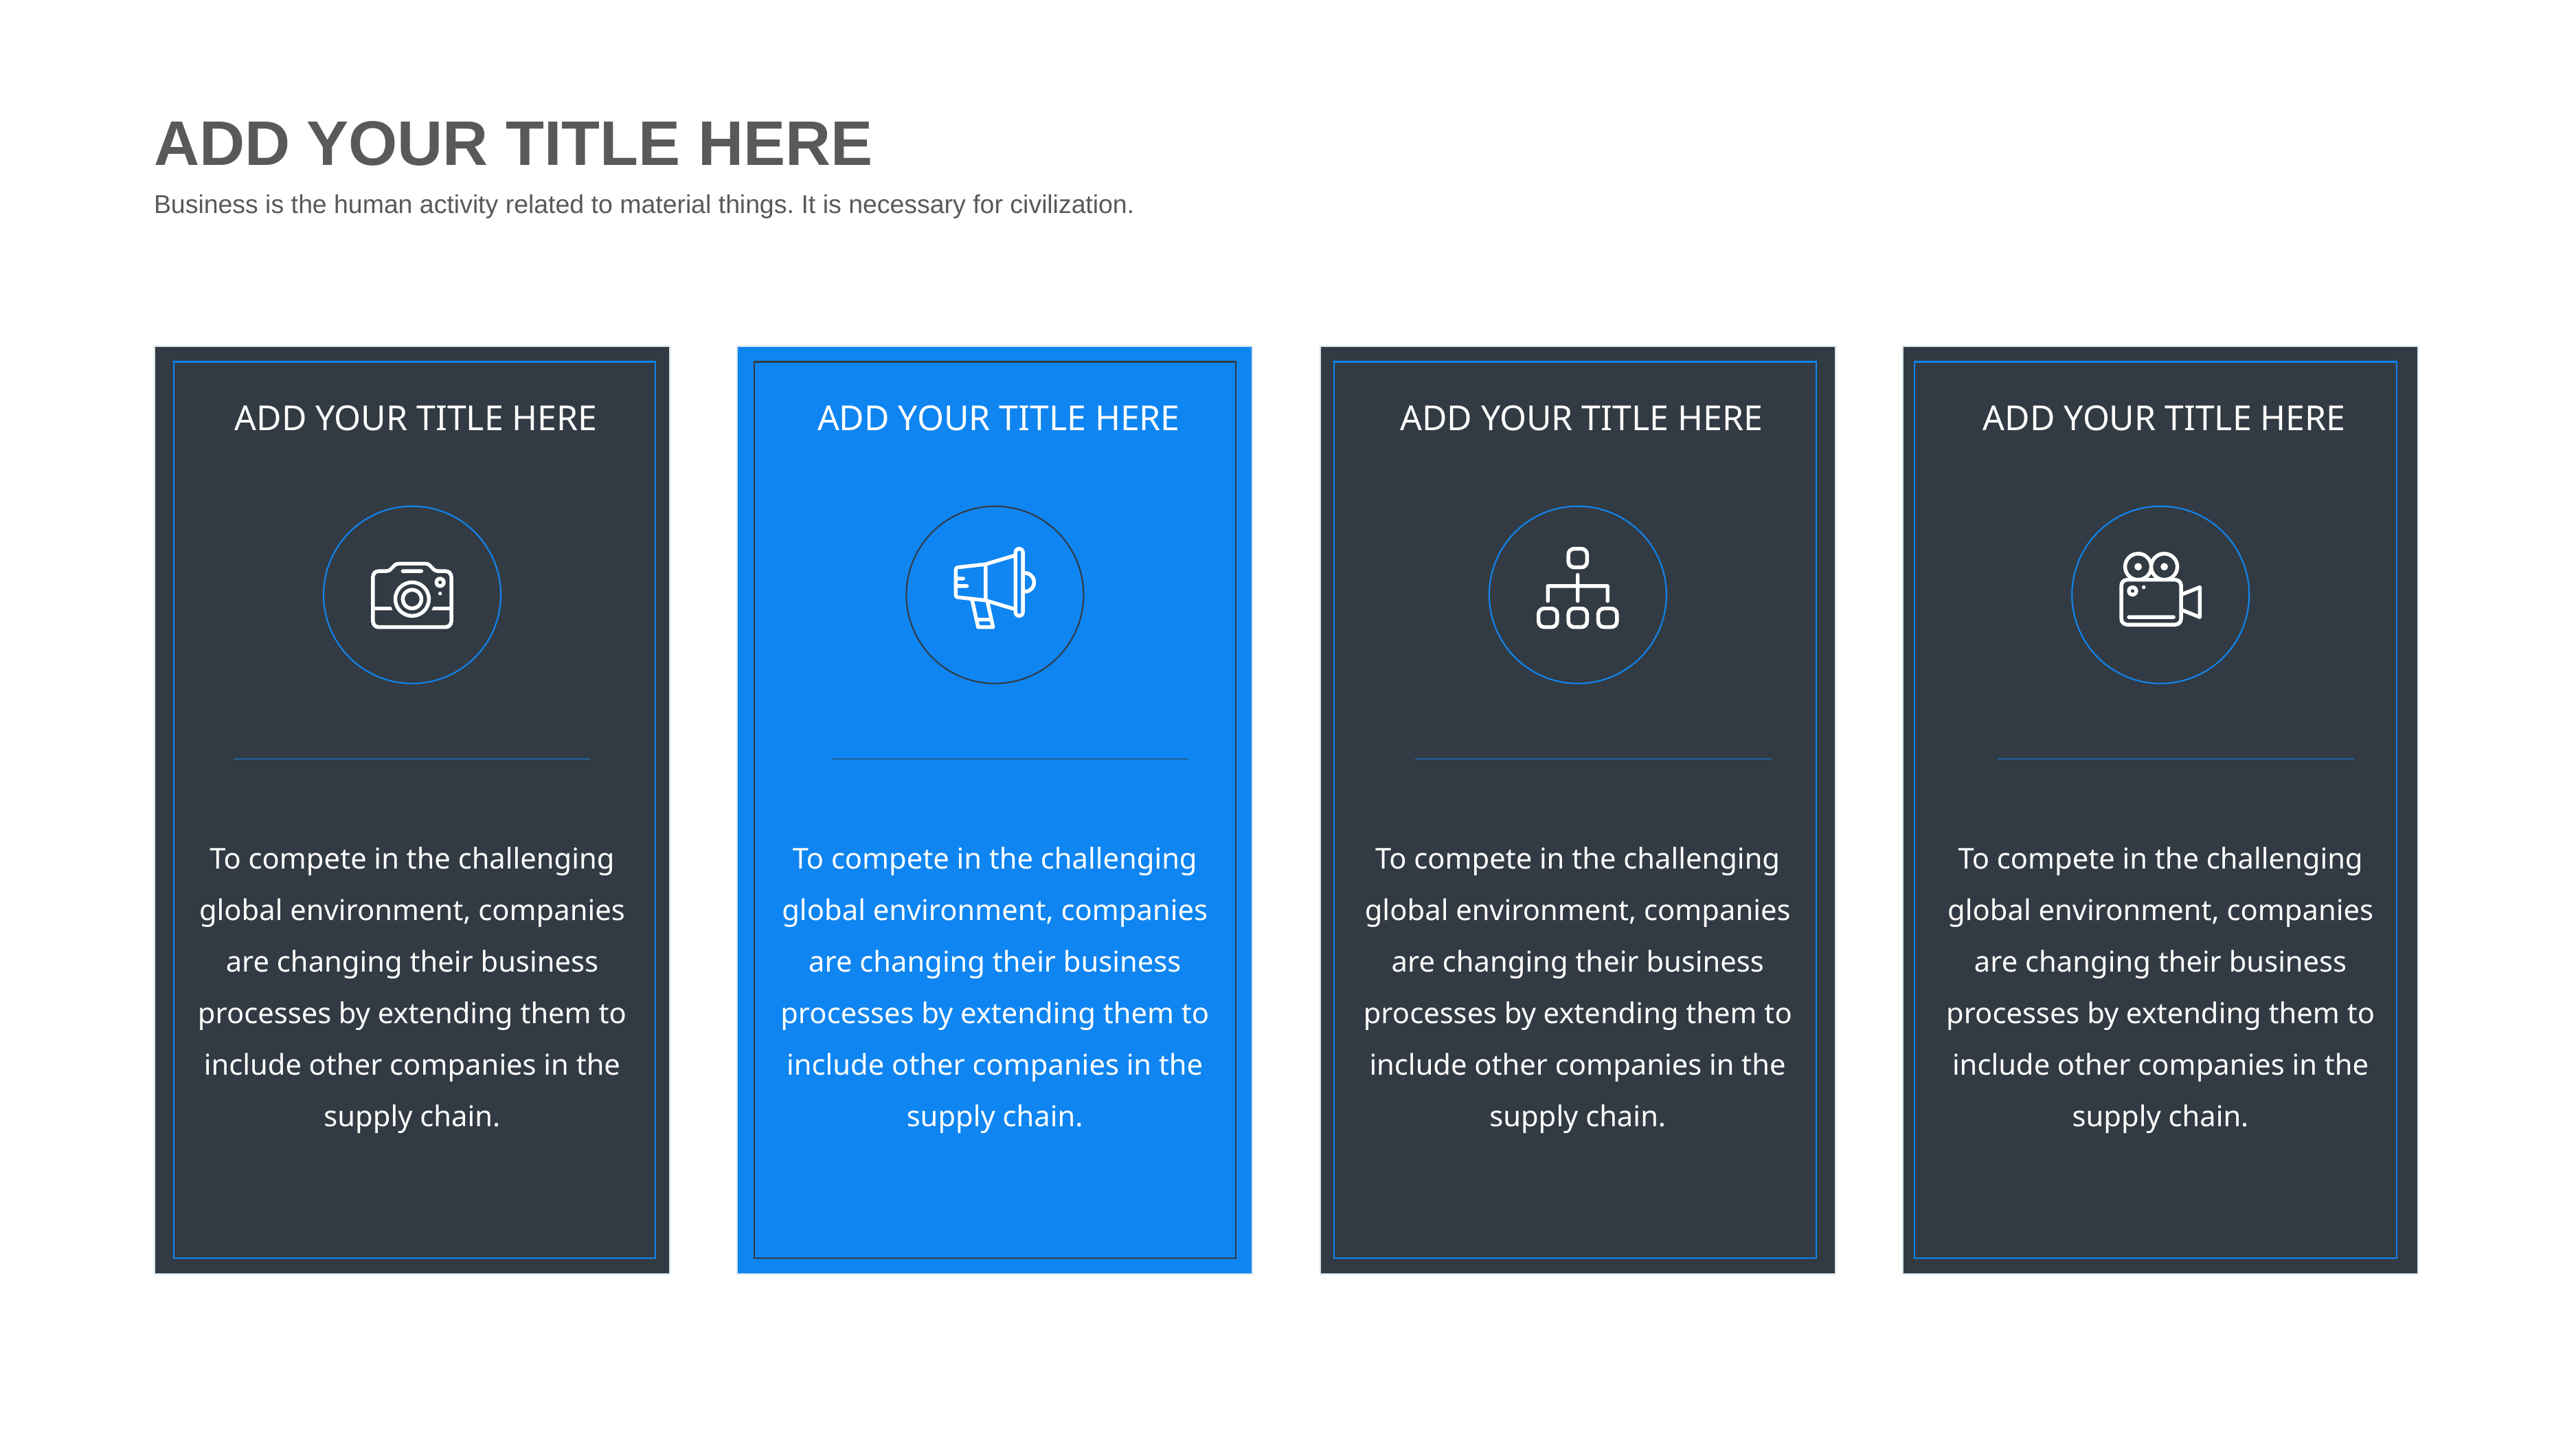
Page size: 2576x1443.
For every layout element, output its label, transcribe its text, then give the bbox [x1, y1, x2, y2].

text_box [154, 346, 670, 1274]
text_box ADD YOUR TITLE HERE [144, 59, 1121, 166]
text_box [737, 346, 1253, 1274]
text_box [1903, 346, 2419, 1274]
text_box Business is the human activity related to material things. It is necessary for civilization. [144, 166, 1257, 223]
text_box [1320, 346, 1835, 1274]
